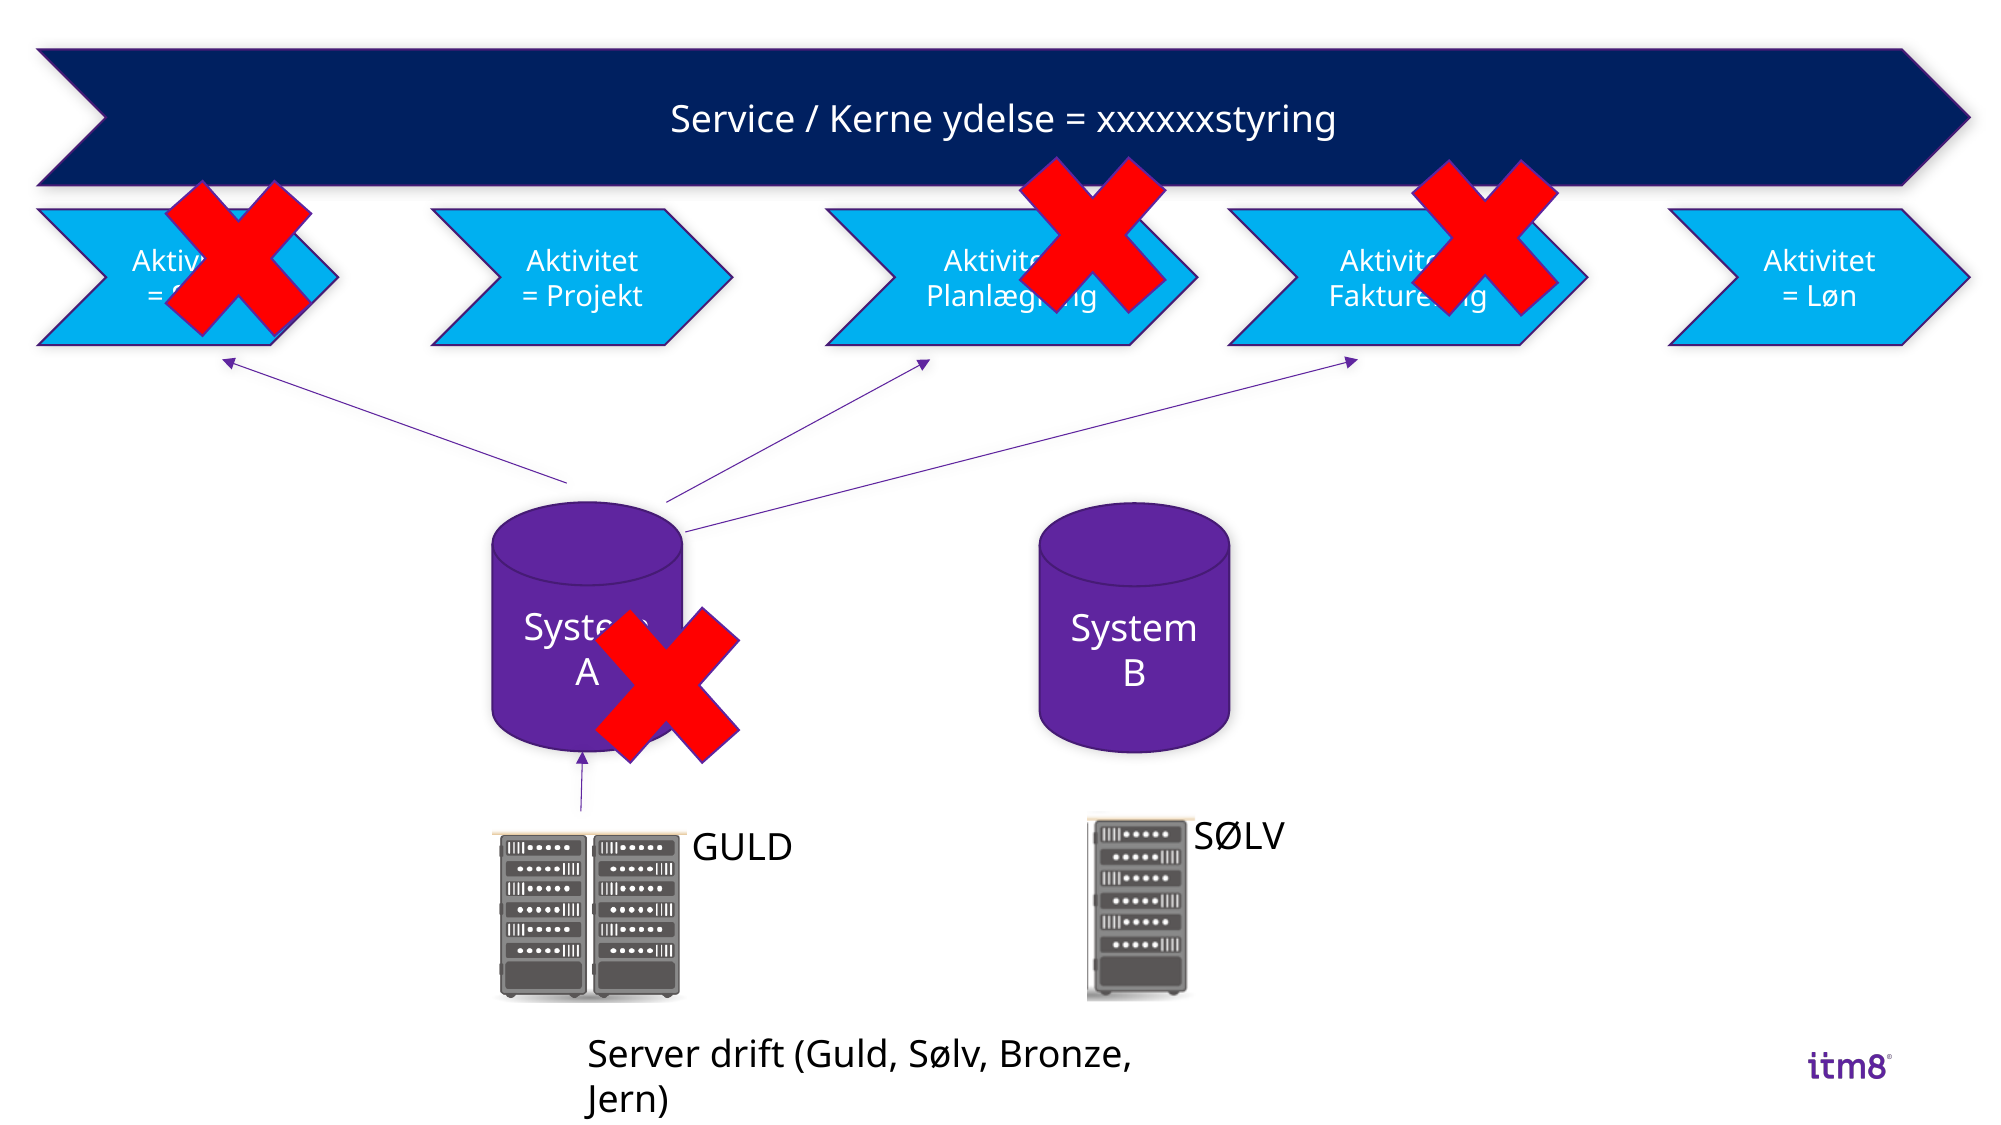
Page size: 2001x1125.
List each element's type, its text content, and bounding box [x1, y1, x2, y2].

text_box [1410, 158, 1560, 317]
text_box Server drift (Guld, Sølv, Bronze, Jern) [587, 1029, 1218, 1120]
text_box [685, 359, 1359, 533]
picture [1808, 1052, 1892, 1079]
text_box [592, 606, 741, 765]
text_box Aktivitet = Salg [35, 208, 340, 347]
text_box GULD [691, 823, 905, 869]
text_box [164, 179, 313, 338]
picture [492, 828, 687, 1004]
text_box Aktivitet = Fakturering [1226, 208, 1589, 347]
text_box System A [491, 501, 684, 753]
text_box Aktivitet = Planlægning [824, 208, 1199, 347]
text_box SØLV [1198, 811, 1407, 857]
picture [1087, 811, 1198, 1010]
text_box Service / Kerne ydelse = xxxxxxstyring [35, 48, 1972, 187]
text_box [222, 359, 567, 484]
text_box System B [1038, 533, 1231, 754]
text_box Aktivitet = Løn [1667, 208, 1972, 347]
text_box Aktivitet = Projekt [429, 208, 734, 347]
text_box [666, 359, 685, 503]
text_box [1018, 156, 1167, 315]
